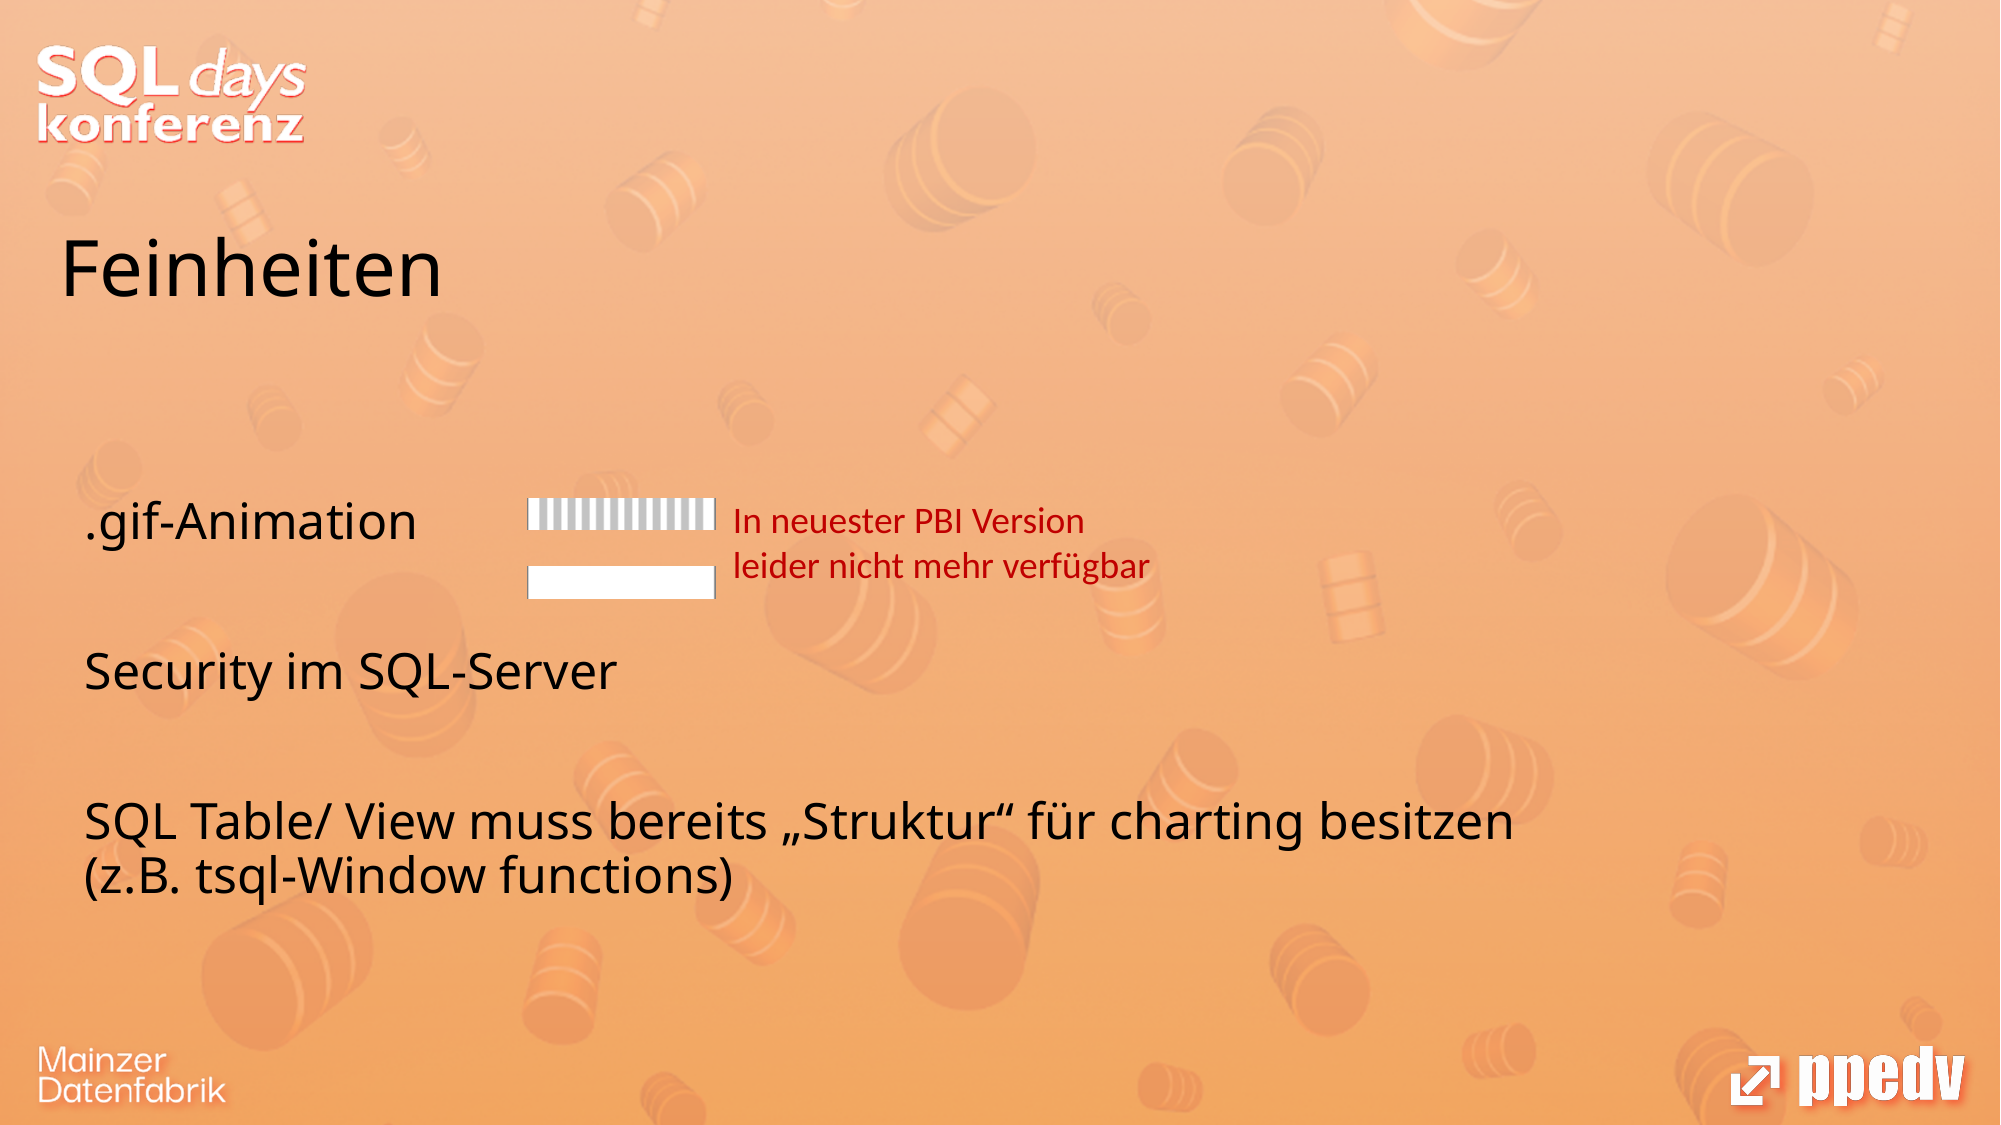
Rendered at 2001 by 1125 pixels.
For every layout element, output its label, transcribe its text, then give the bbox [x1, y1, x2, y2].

picture [527, 566, 716, 599]
title Feinheiten [44, 220, 1544, 321]
picture [17, 35, 325, 169]
picture [527, 498, 716, 530]
text_box .gif-Animation Security im SQL-Server SQL Table/ View muss bereits „Struktur“ für charting besitzen (z.B. tsql-Window functions) [69, 382, 1915, 987]
picture [16, 958, 248, 1125]
picture [1731, 1046, 1965, 1106]
text_box In neuester PBI Version leider nicht mehr verfügbar [717, 482, 1188, 599]
